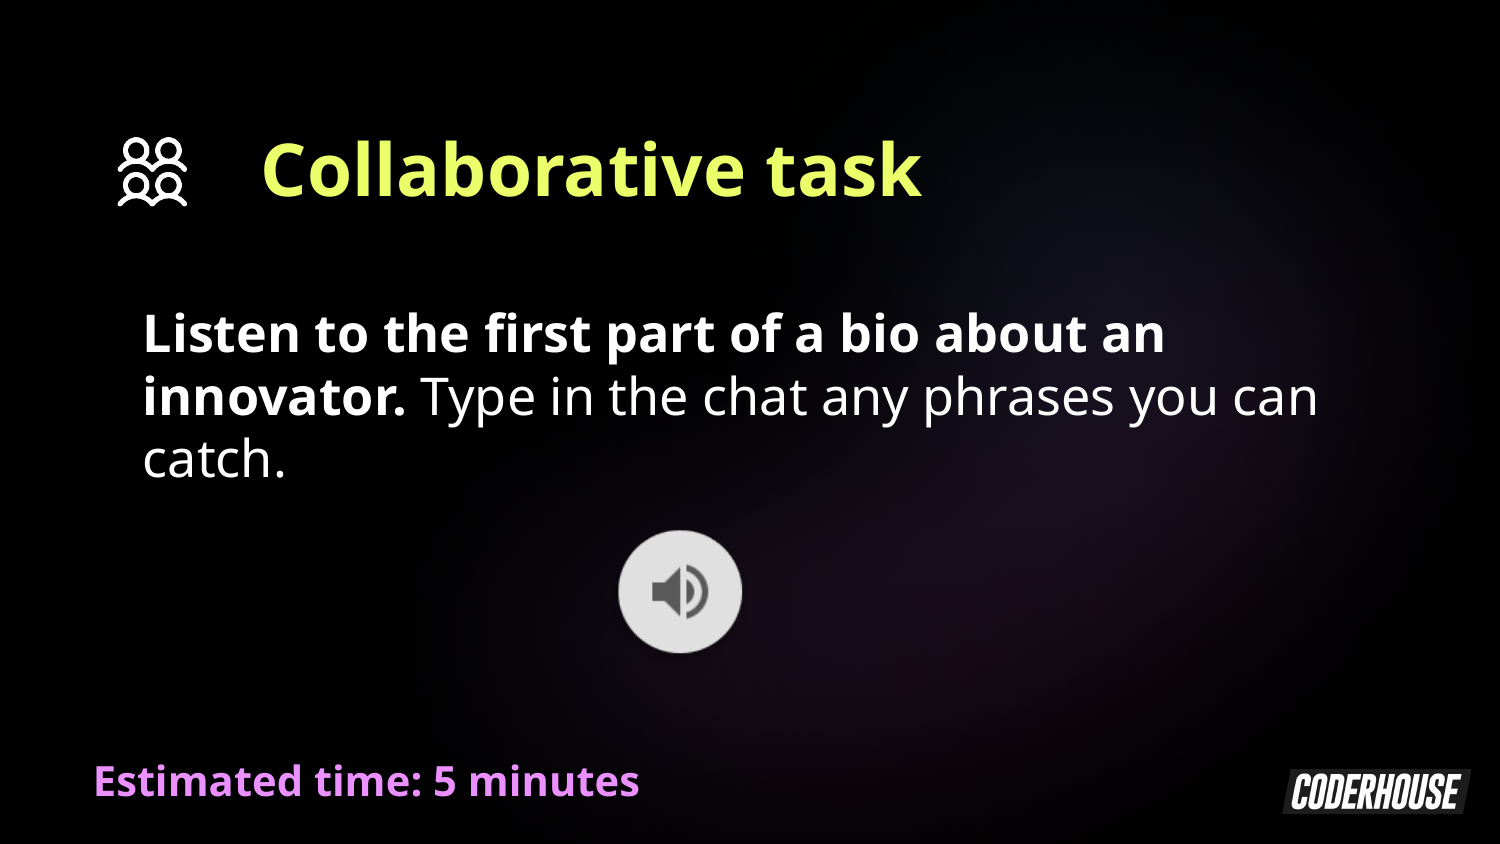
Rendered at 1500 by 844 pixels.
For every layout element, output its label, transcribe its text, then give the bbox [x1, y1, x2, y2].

text_box Collaborative task [245, 118, 1422, 228]
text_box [96, 119, 208, 229]
text_box Estimated time: 5 minutes [78, 739, 1255, 820]
text_box Listen to the first part of a bio about an innovator. Type in the chat any phrases you can catch. [127, 285, 1387, 504]
text_box [857, 364, 1373, 430]
picture [0, 0, 1500, 844]
